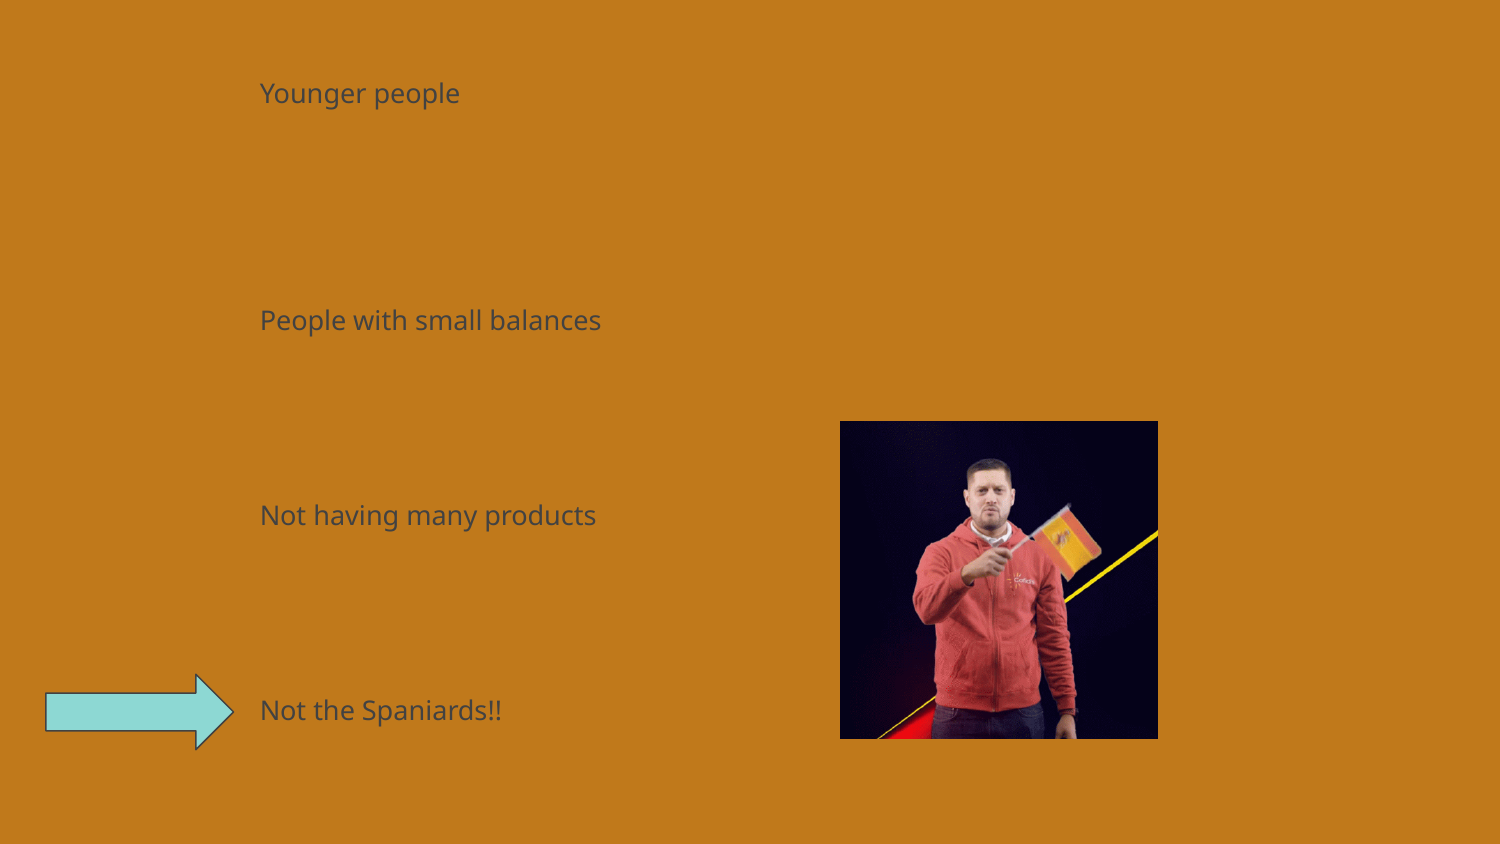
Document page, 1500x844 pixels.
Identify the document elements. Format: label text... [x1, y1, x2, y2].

text_box Younger people People with small balances Not having many products Not the Spaniards!! [244, 61, 750, 783]
text_box [45, 674, 234, 750]
picture [840, 421, 1158, 739]
